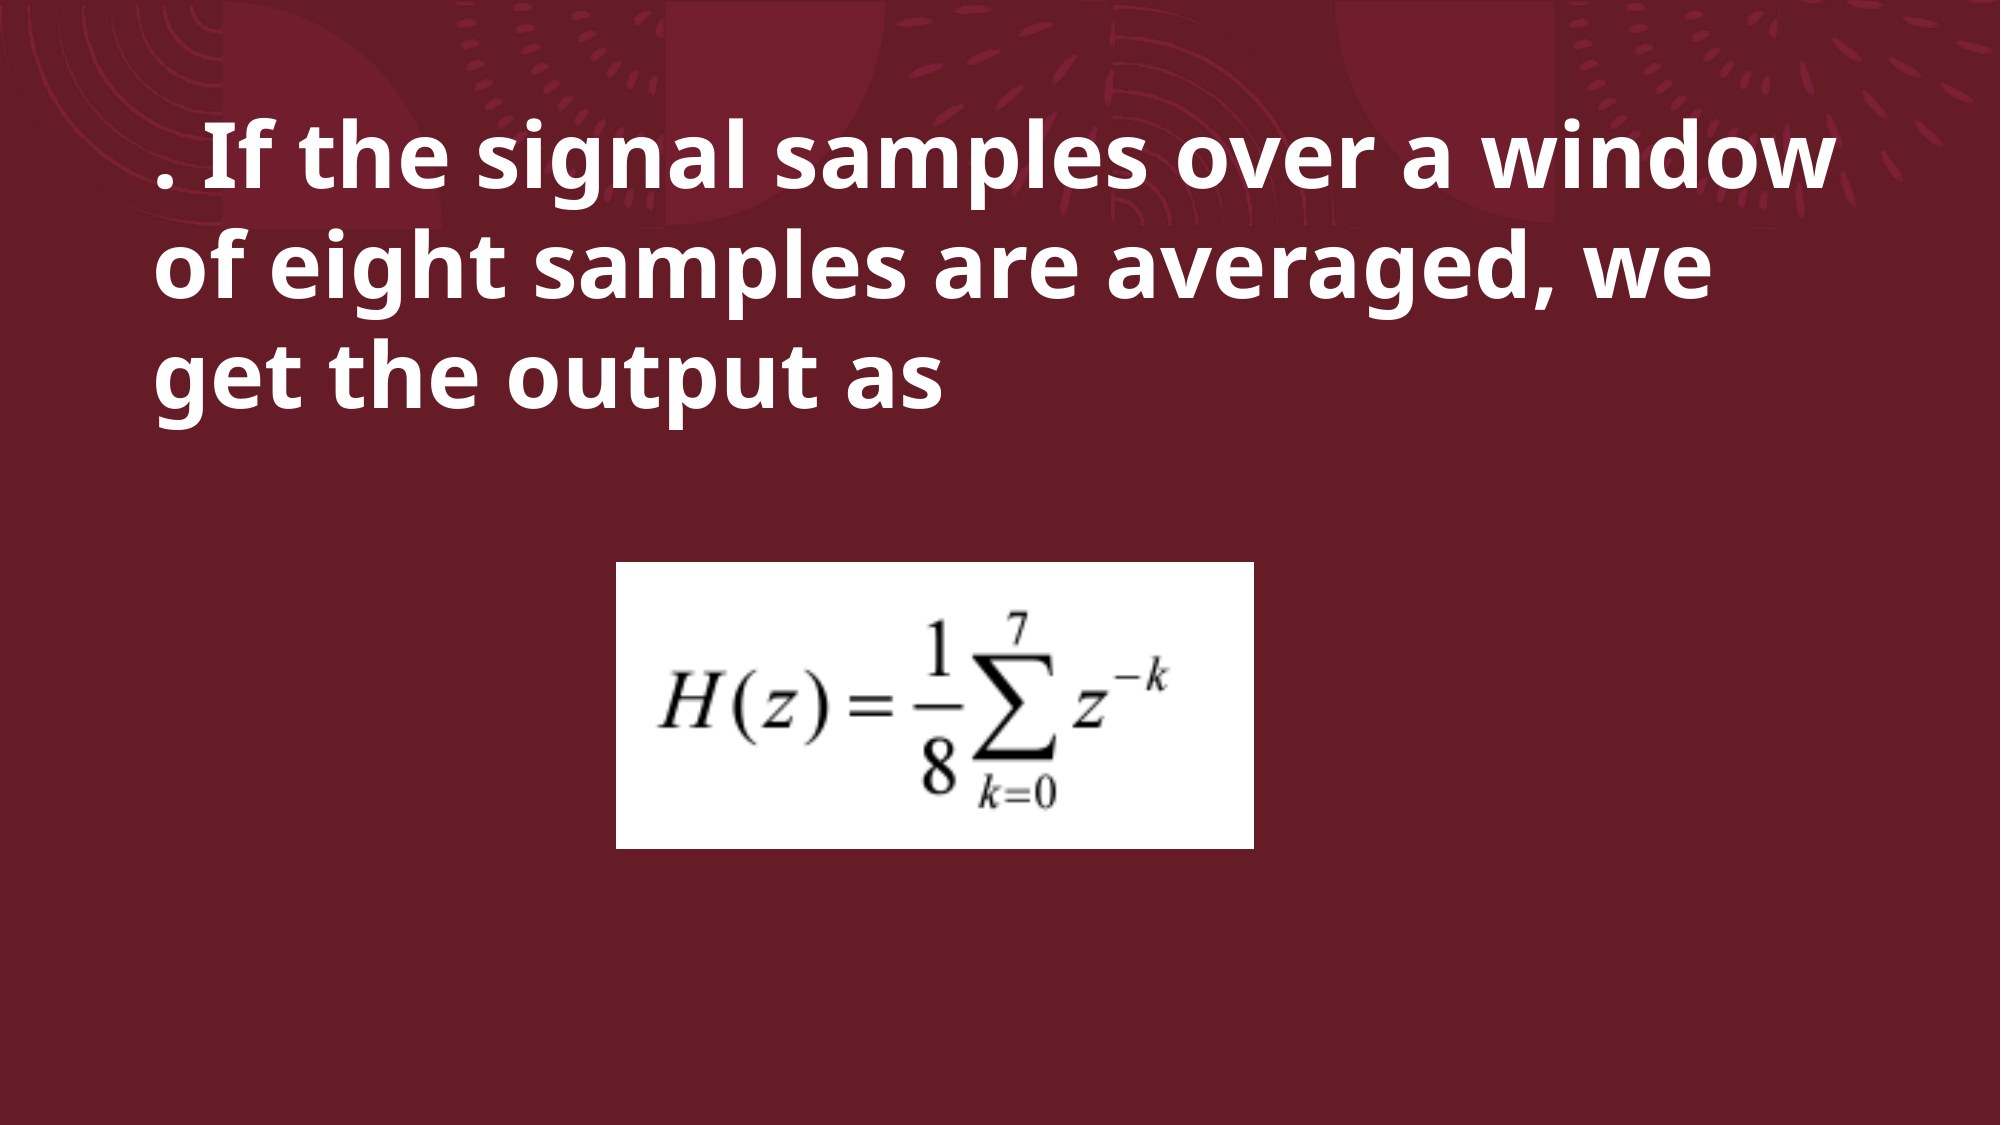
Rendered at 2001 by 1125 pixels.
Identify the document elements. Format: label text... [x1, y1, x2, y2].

picture [616, 562, 1254, 849]
title . If the signal samples over a window of eight samples are averaged, we get the output as [137, 60, 1863, 463]
